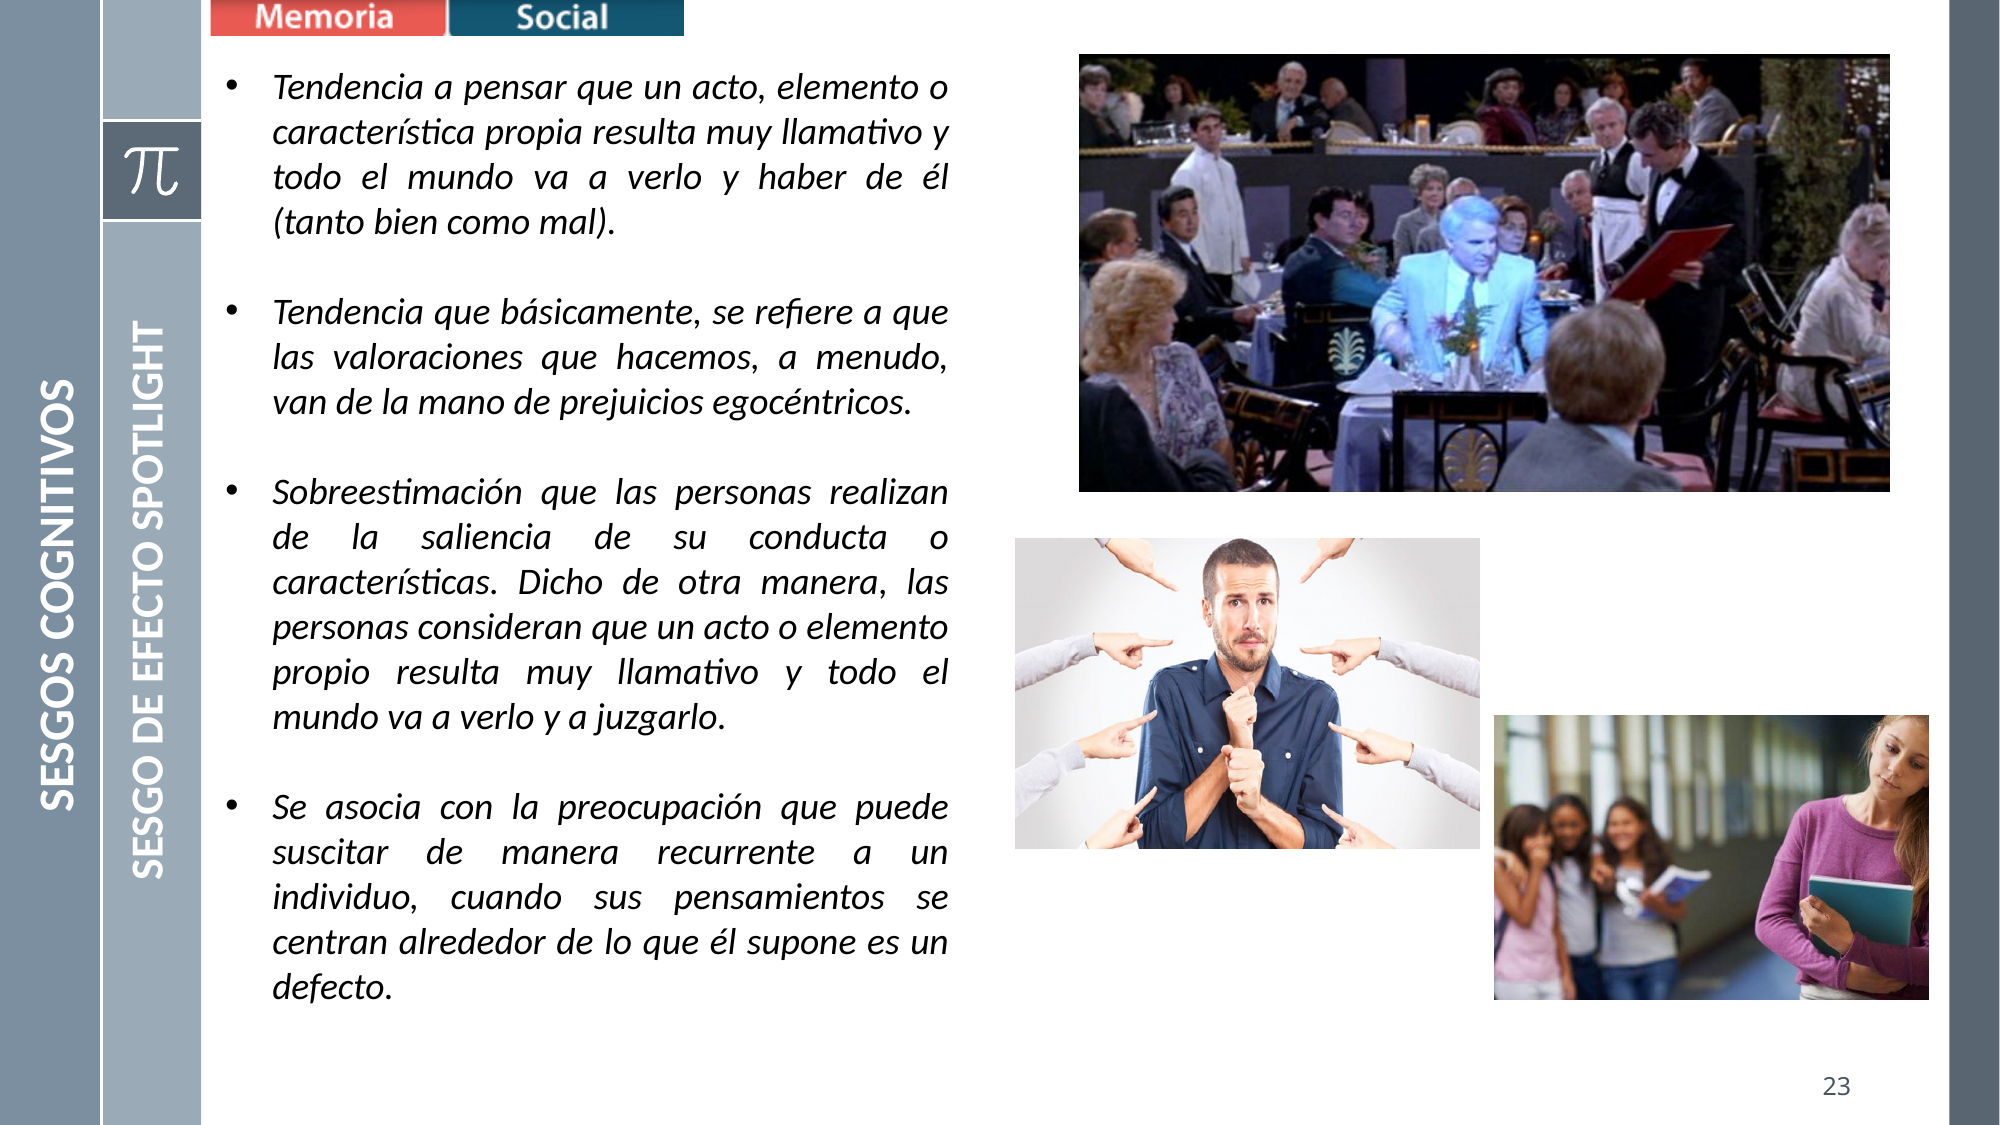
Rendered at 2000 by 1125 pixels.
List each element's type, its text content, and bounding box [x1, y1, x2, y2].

picture [1079, 54, 1890, 492]
text_box SESGO DE EFECTO SPOTLIGHT [109, 306, 180, 896]
slide_number 23 [1766, 1057, 1867, 1118]
text_box SESGOS COGNITIVOS [16, 364, 91, 828]
picture [210, 0, 684, 36]
picture [1494, 715, 1929, 1001]
picture [1015, 538, 1480, 849]
text_box Tendencia a pensar que un acto, elemento o característica propia resulta muy llamativo y todo el mundo va a verlo y haber de él (tanto bien como mal). Tendencia que básicamente, se refiere a que las valoraciones que hacemos, a menudo, van de la mano de prejuicios egocéntricos. Sobreestimación que las personas realizan de la saliencia de su conducta o características. Dicho de otra manera, las personas consideran que un acto o elemento propio resulta muy llamativo y todo el mundo va a verlo y a juzgarlo. Se asocia con la preocupación que puede suscitar de manera recurrente a un individuo, cuando sus pensamientos se centran alrededor de lo que él supone es un defecto. [210, 54, 965, 1015]
